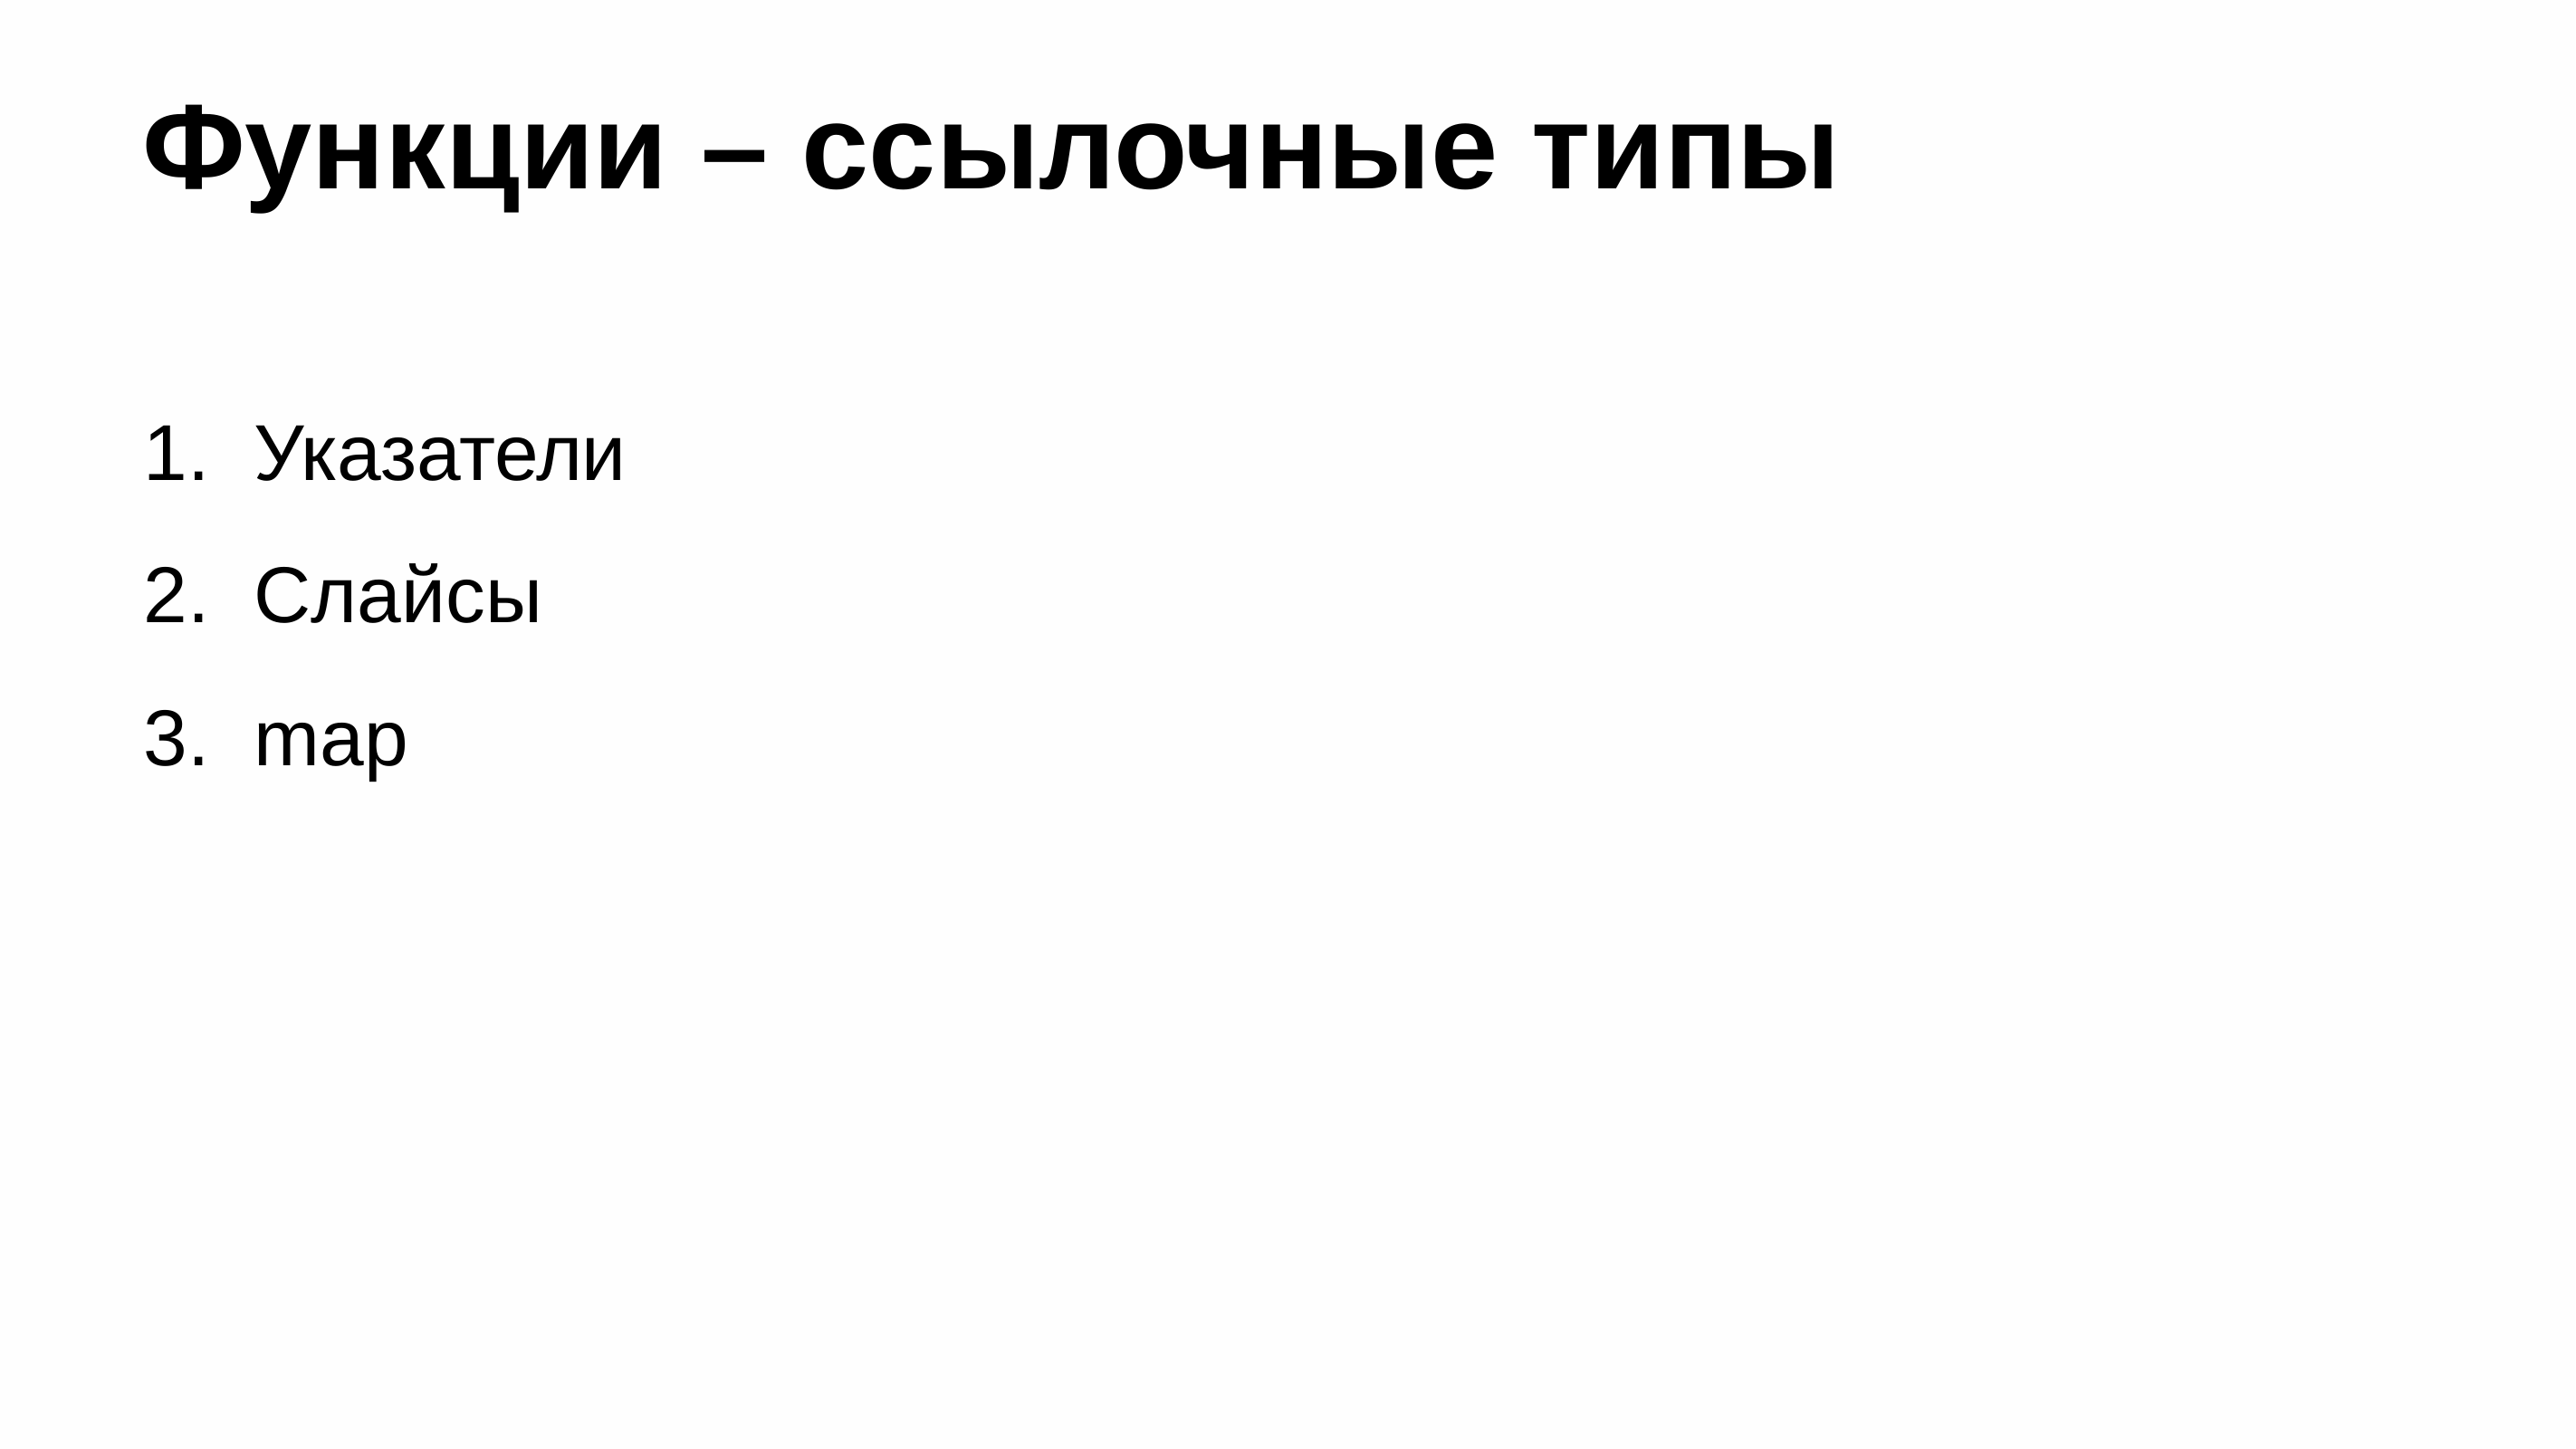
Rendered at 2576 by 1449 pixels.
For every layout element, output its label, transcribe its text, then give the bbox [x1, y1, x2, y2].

title Функции – ссылочные типы [142, 47, 2431, 285]
list Указатели Слайсы map [143, 385, 2396, 1243]
